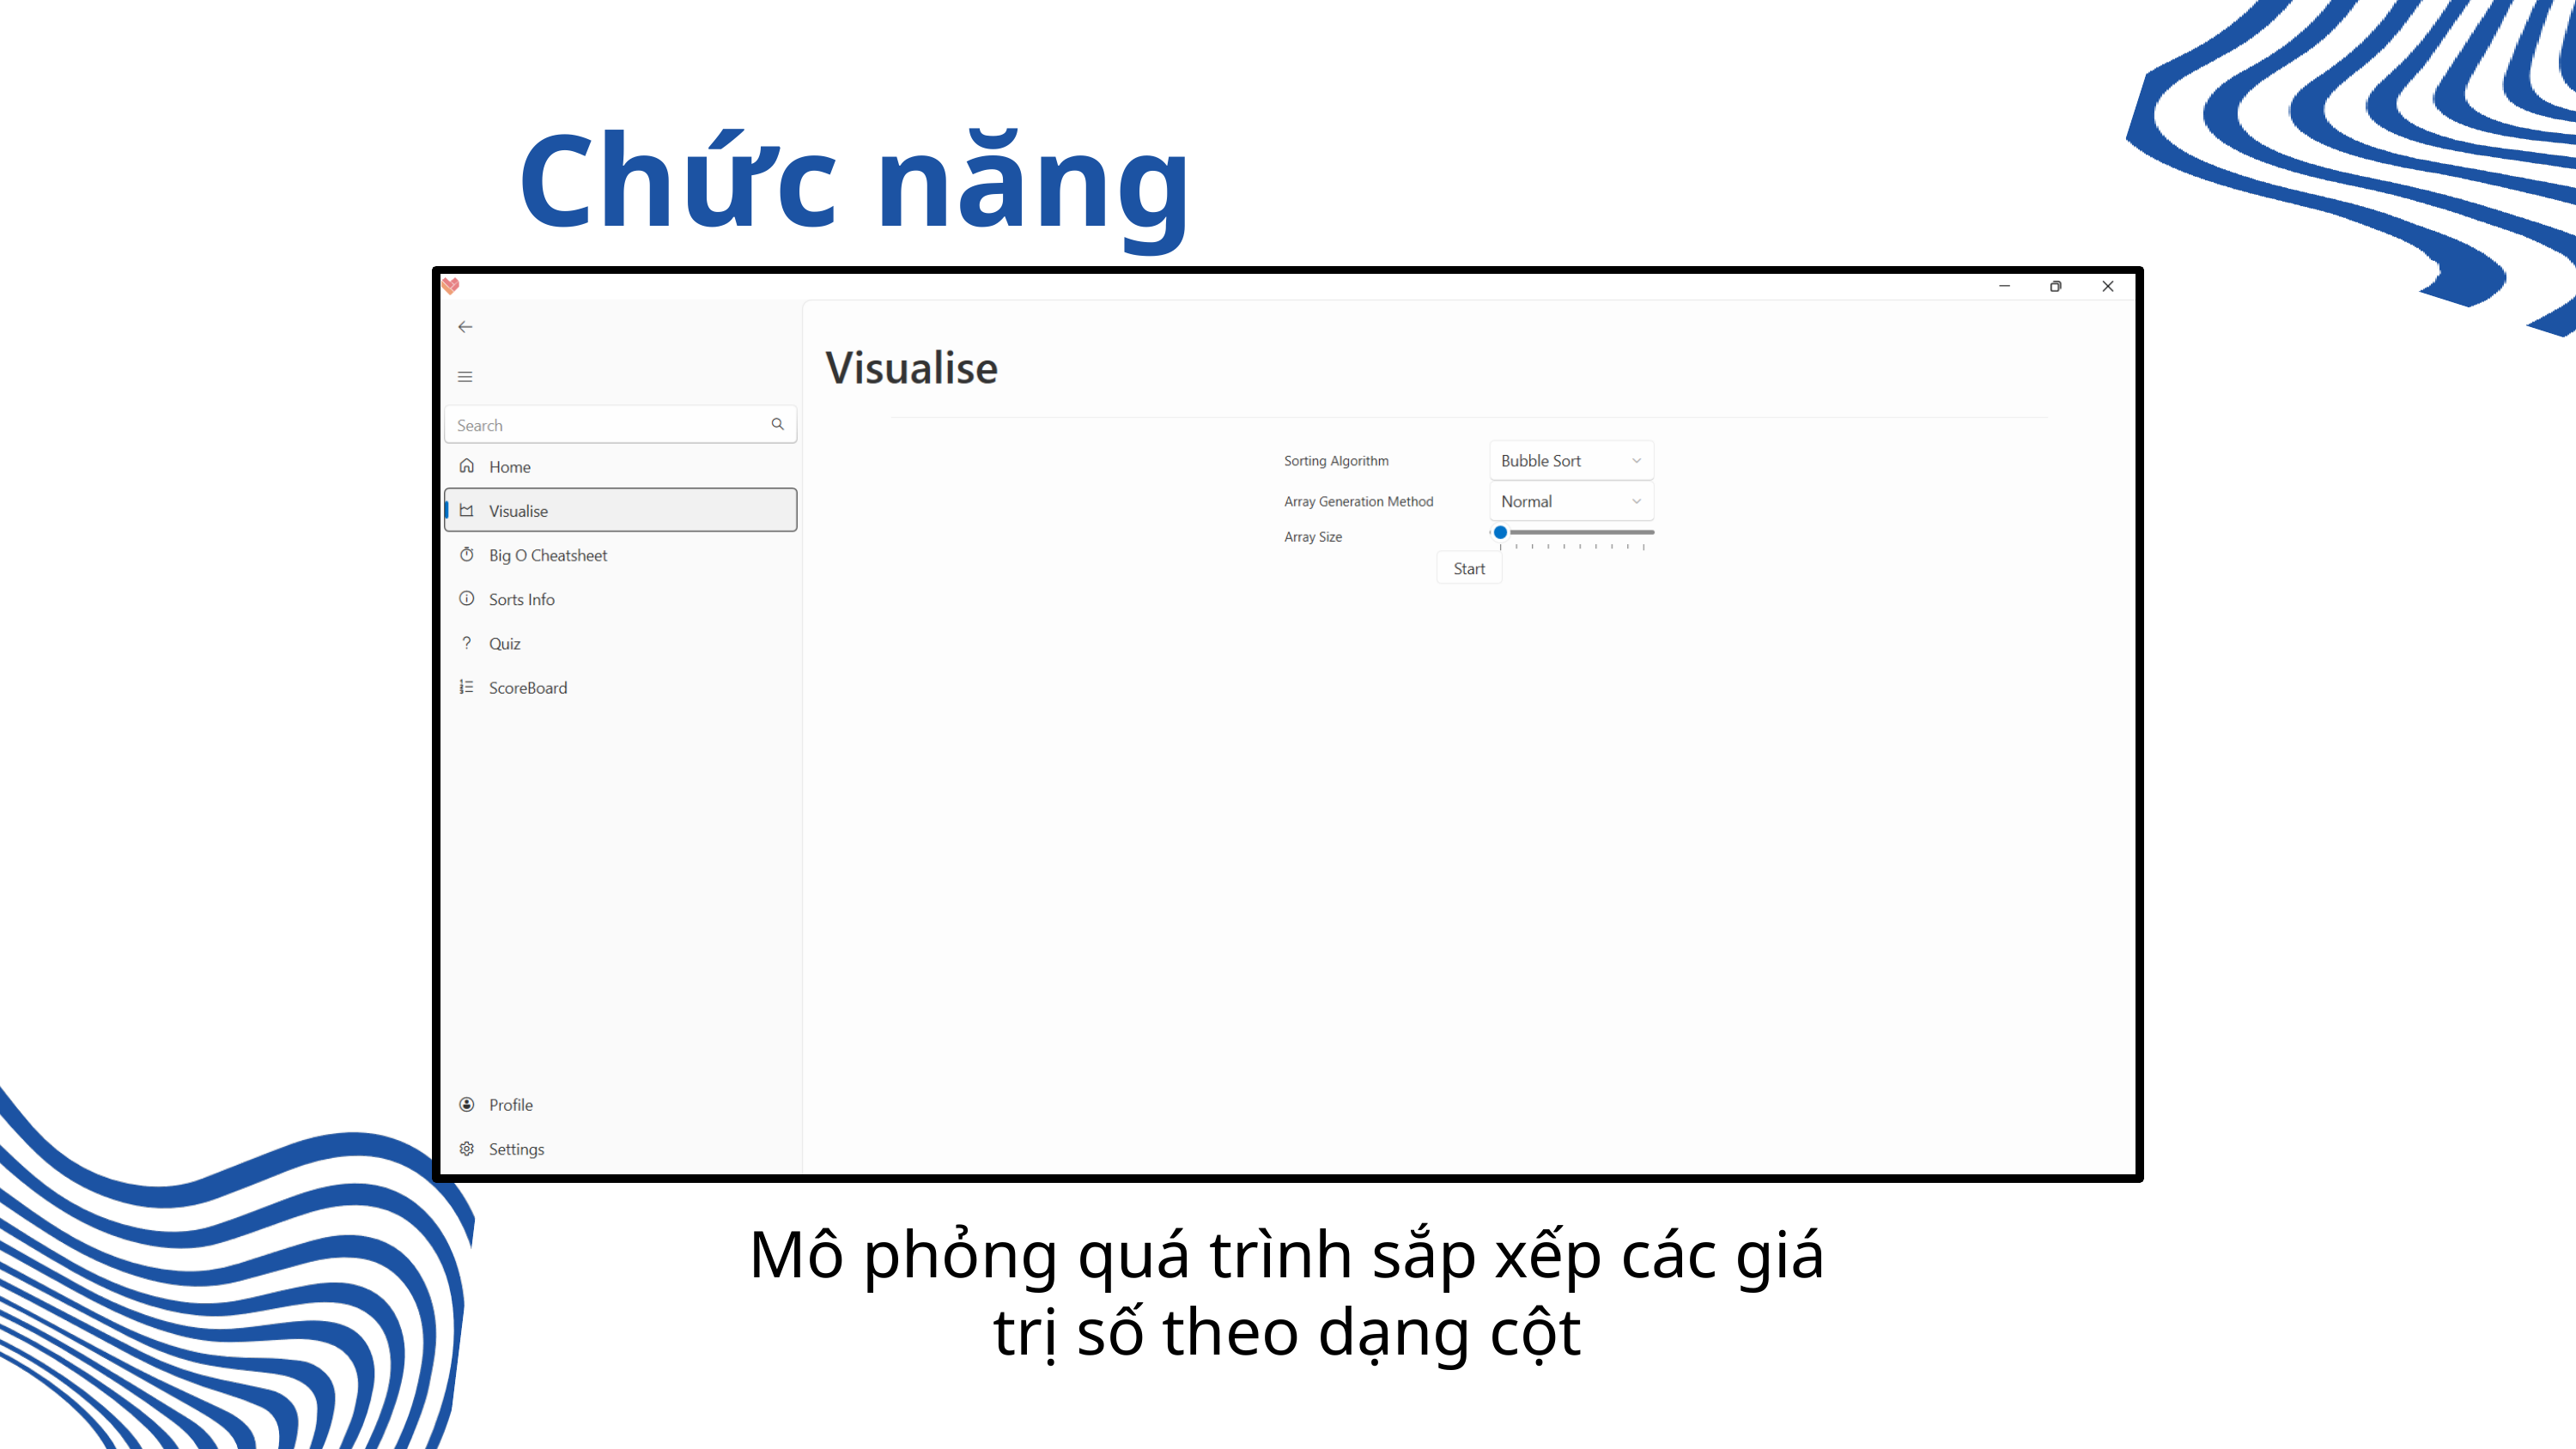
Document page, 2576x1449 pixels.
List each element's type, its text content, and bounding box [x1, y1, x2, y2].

text_box Chức năng [514, 101, 1604, 252]
text_box Mô phỏng quá trình sắp xếp các giá trị số theo dạng cột [708, 1207, 1868, 1374]
text_box [0, 1010, 480, 1449]
text_box [2108, 0, 2576, 342]
picture [440, 273, 2136, 1175]
